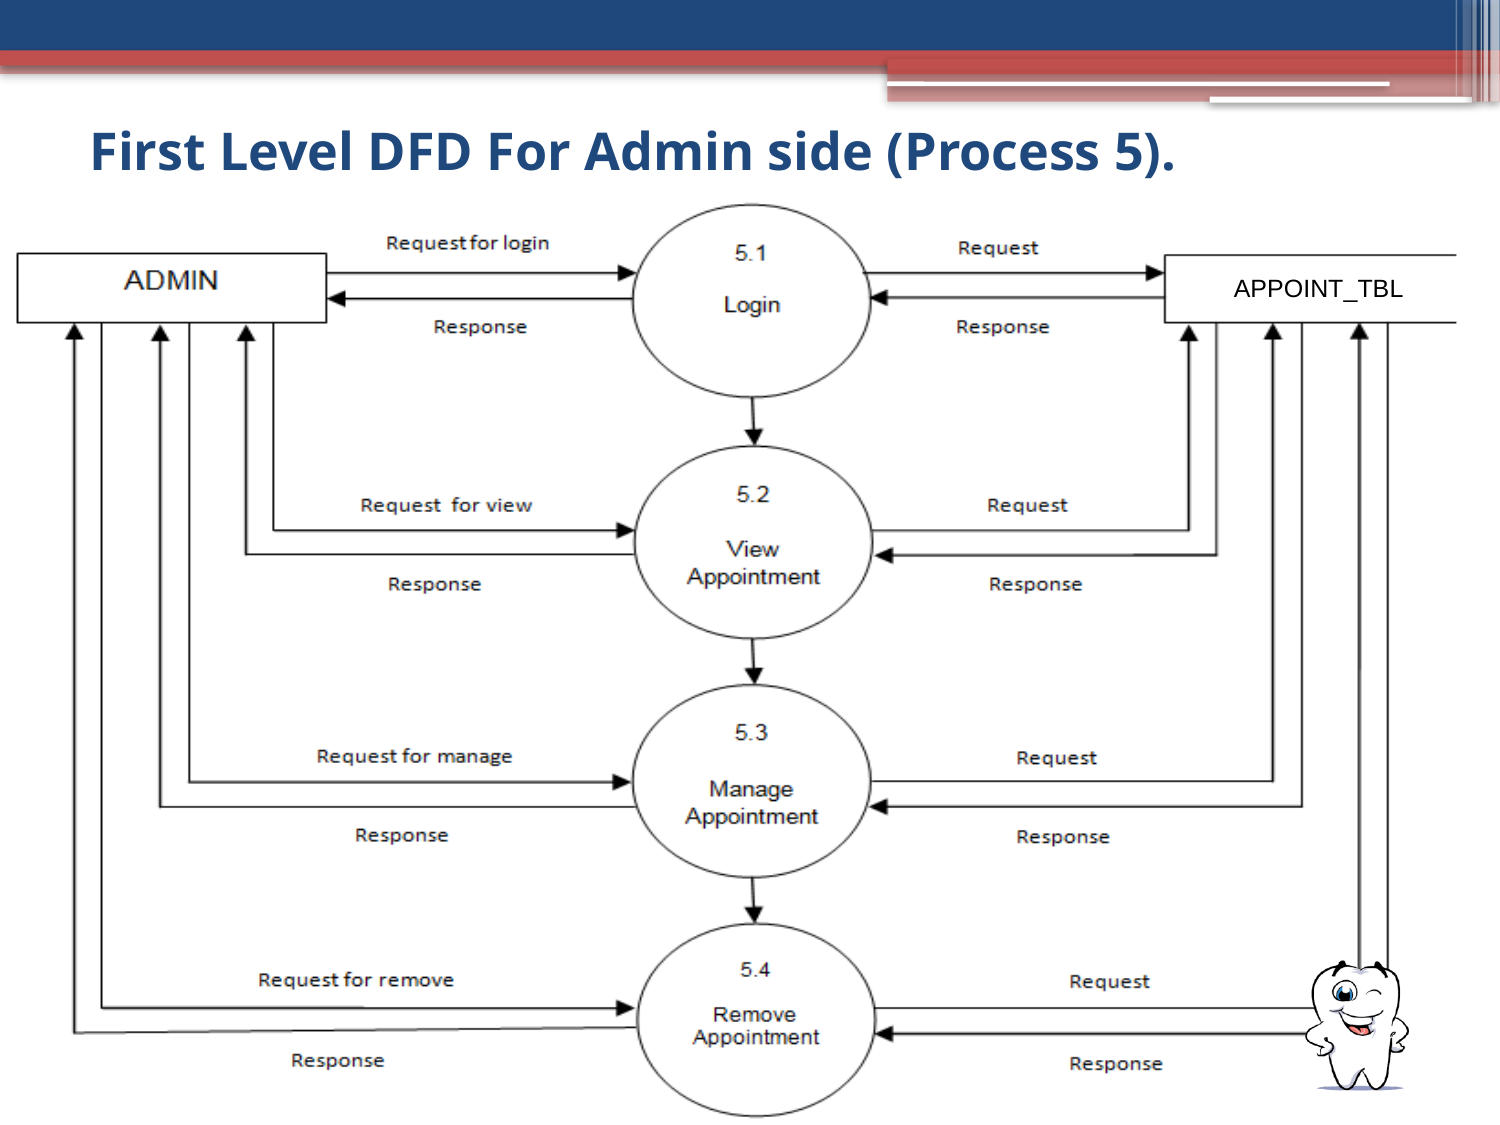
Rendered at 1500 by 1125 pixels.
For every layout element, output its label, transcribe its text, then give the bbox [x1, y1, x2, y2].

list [0, 187, 1476, 1125]
title First Level DFD For Admin side (Process 5). [75, 62, 1425, 185]
picture [1262, 934, 1454, 1125]
